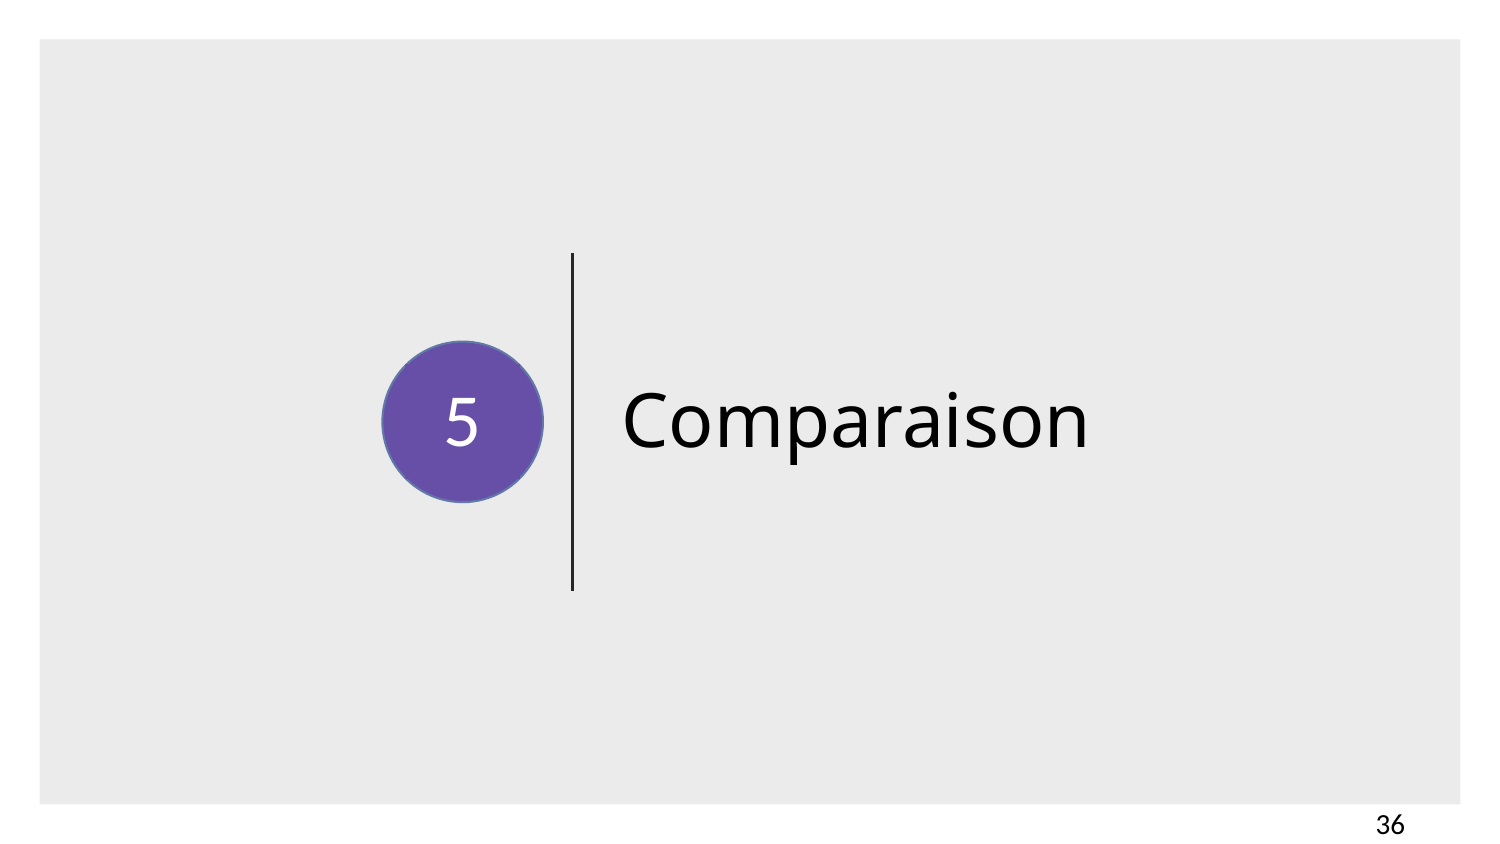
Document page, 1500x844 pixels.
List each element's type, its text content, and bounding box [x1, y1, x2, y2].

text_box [382, 341, 544, 503]
list Comparaison [610, 377, 1461, 541]
text_box ‹#› [1324, 800, 1417, 844]
text_box [39, 39, 1461, 805]
